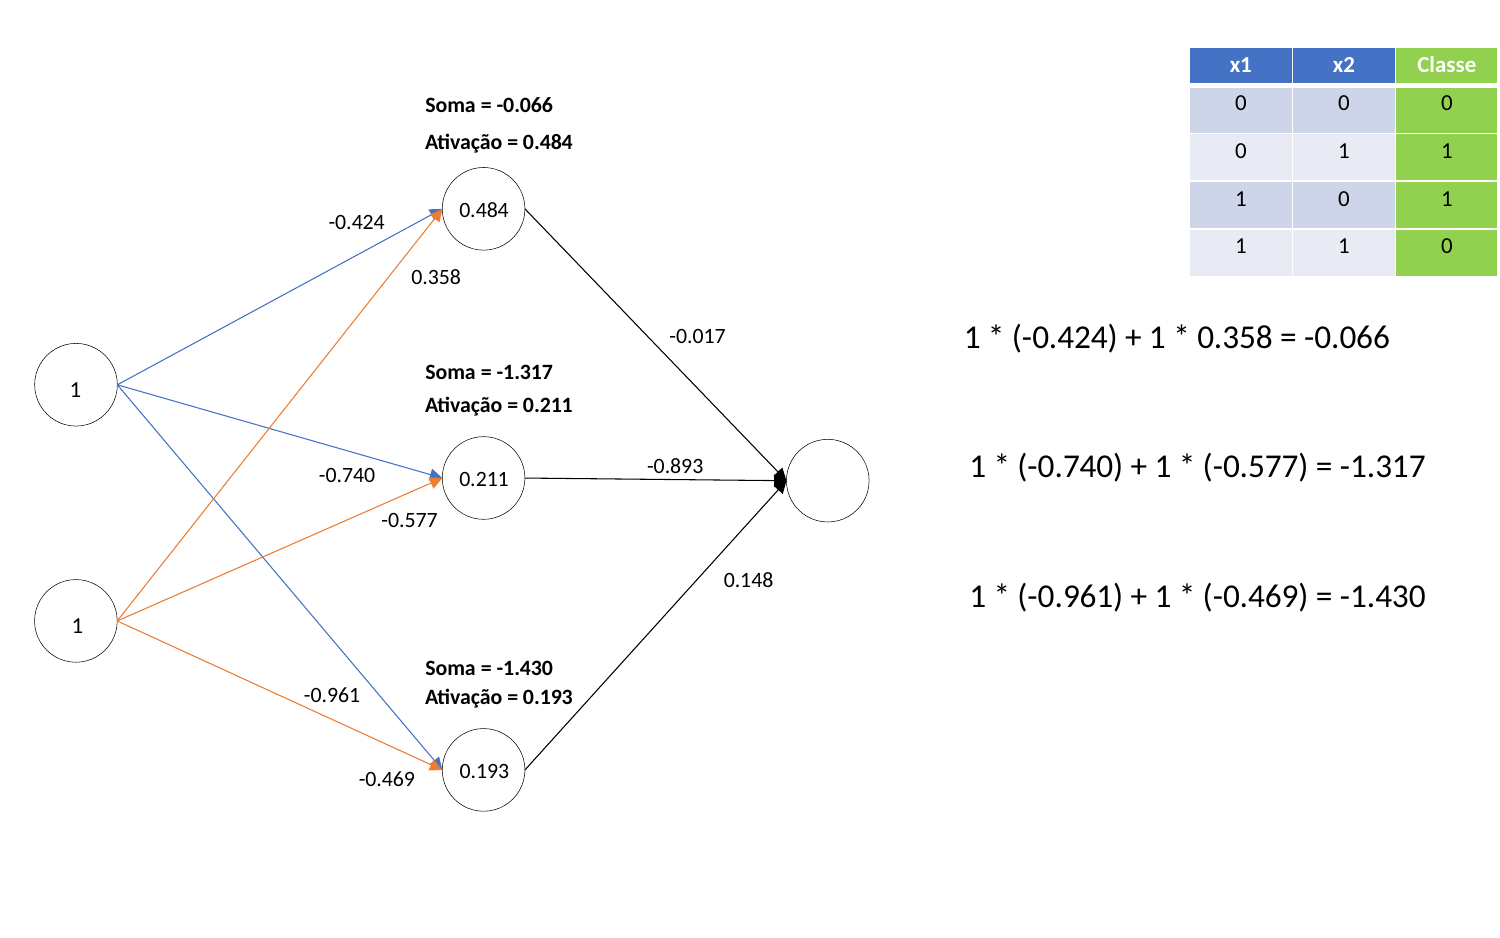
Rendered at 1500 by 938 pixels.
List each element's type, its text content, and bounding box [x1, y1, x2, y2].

table_cell 1 [1190, 182, 1292, 228]
table_header Classe [1396, 48, 1497, 83]
table_cell 1 [1293, 230, 1395, 276]
table_cell 0 [1396, 88, 1497, 133]
text_box 1 * (-0.740) + 1 * (-0.577) = -1.317 [954, 436, 1442, 492]
text_box Ativação = 0.484 [410, 119, 589, 161]
table_header x1 [1190, 48, 1292, 83]
table_cell 0 [1190, 134, 1292, 180]
table_header x2 [1293, 48, 1395, 83]
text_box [34, 167, 870, 812]
table_cell 0 [1293, 88, 1395, 133]
table_cell 0 [1293, 182, 1395, 228]
table_cell 1 [1190, 230, 1292, 276]
table_cell 1 [1293, 134, 1395, 180]
table_cell 1 [1396, 182, 1497, 228]
table_cell 0 [1396, 230, 1497, 276]
table_cell 0 [1190, 88, 1292, 133]
text_box 1 * (-0.961) + 1 * (-0.469) = -1.430 [954, 566, 1442, 622]
text_box 1 * (-0.424) + 1 * 0.358 = -0.066 [948, 307, 1406, 363]
text_box Soma = -0.066 [410, 83, 569, 119]
table_cell 1 [1396, 134, 1497, 180]
